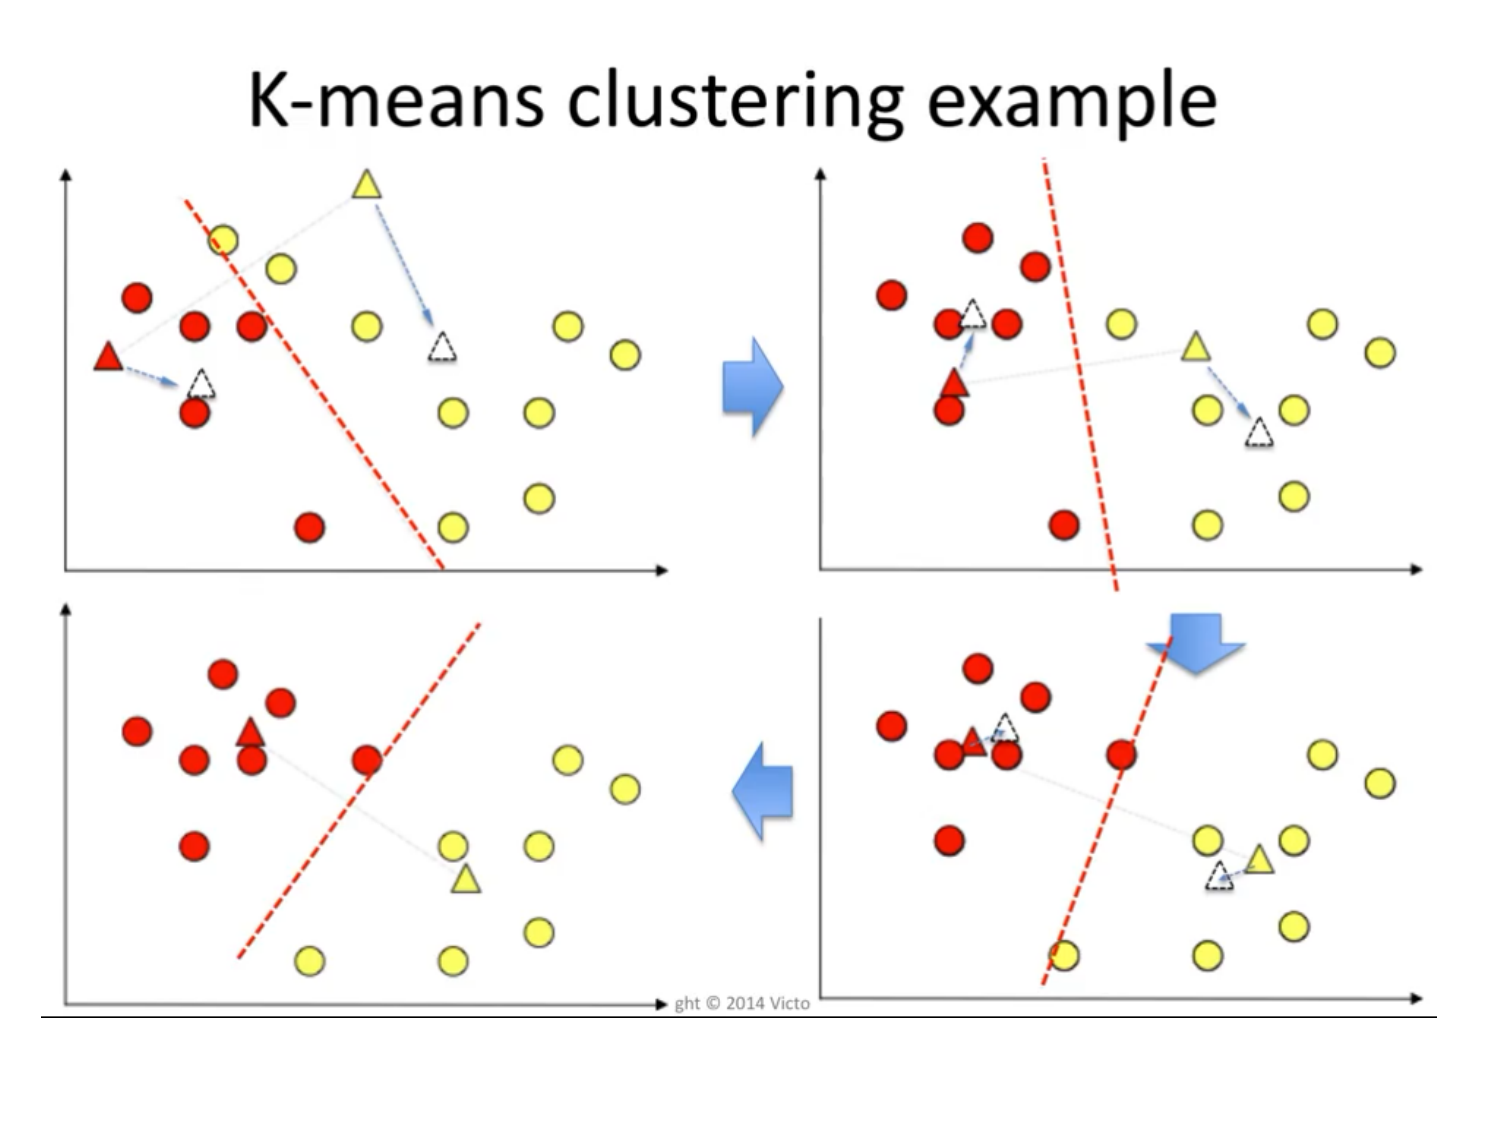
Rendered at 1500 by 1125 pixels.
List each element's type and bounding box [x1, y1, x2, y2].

picture [40, 40, 1437, 1018]
